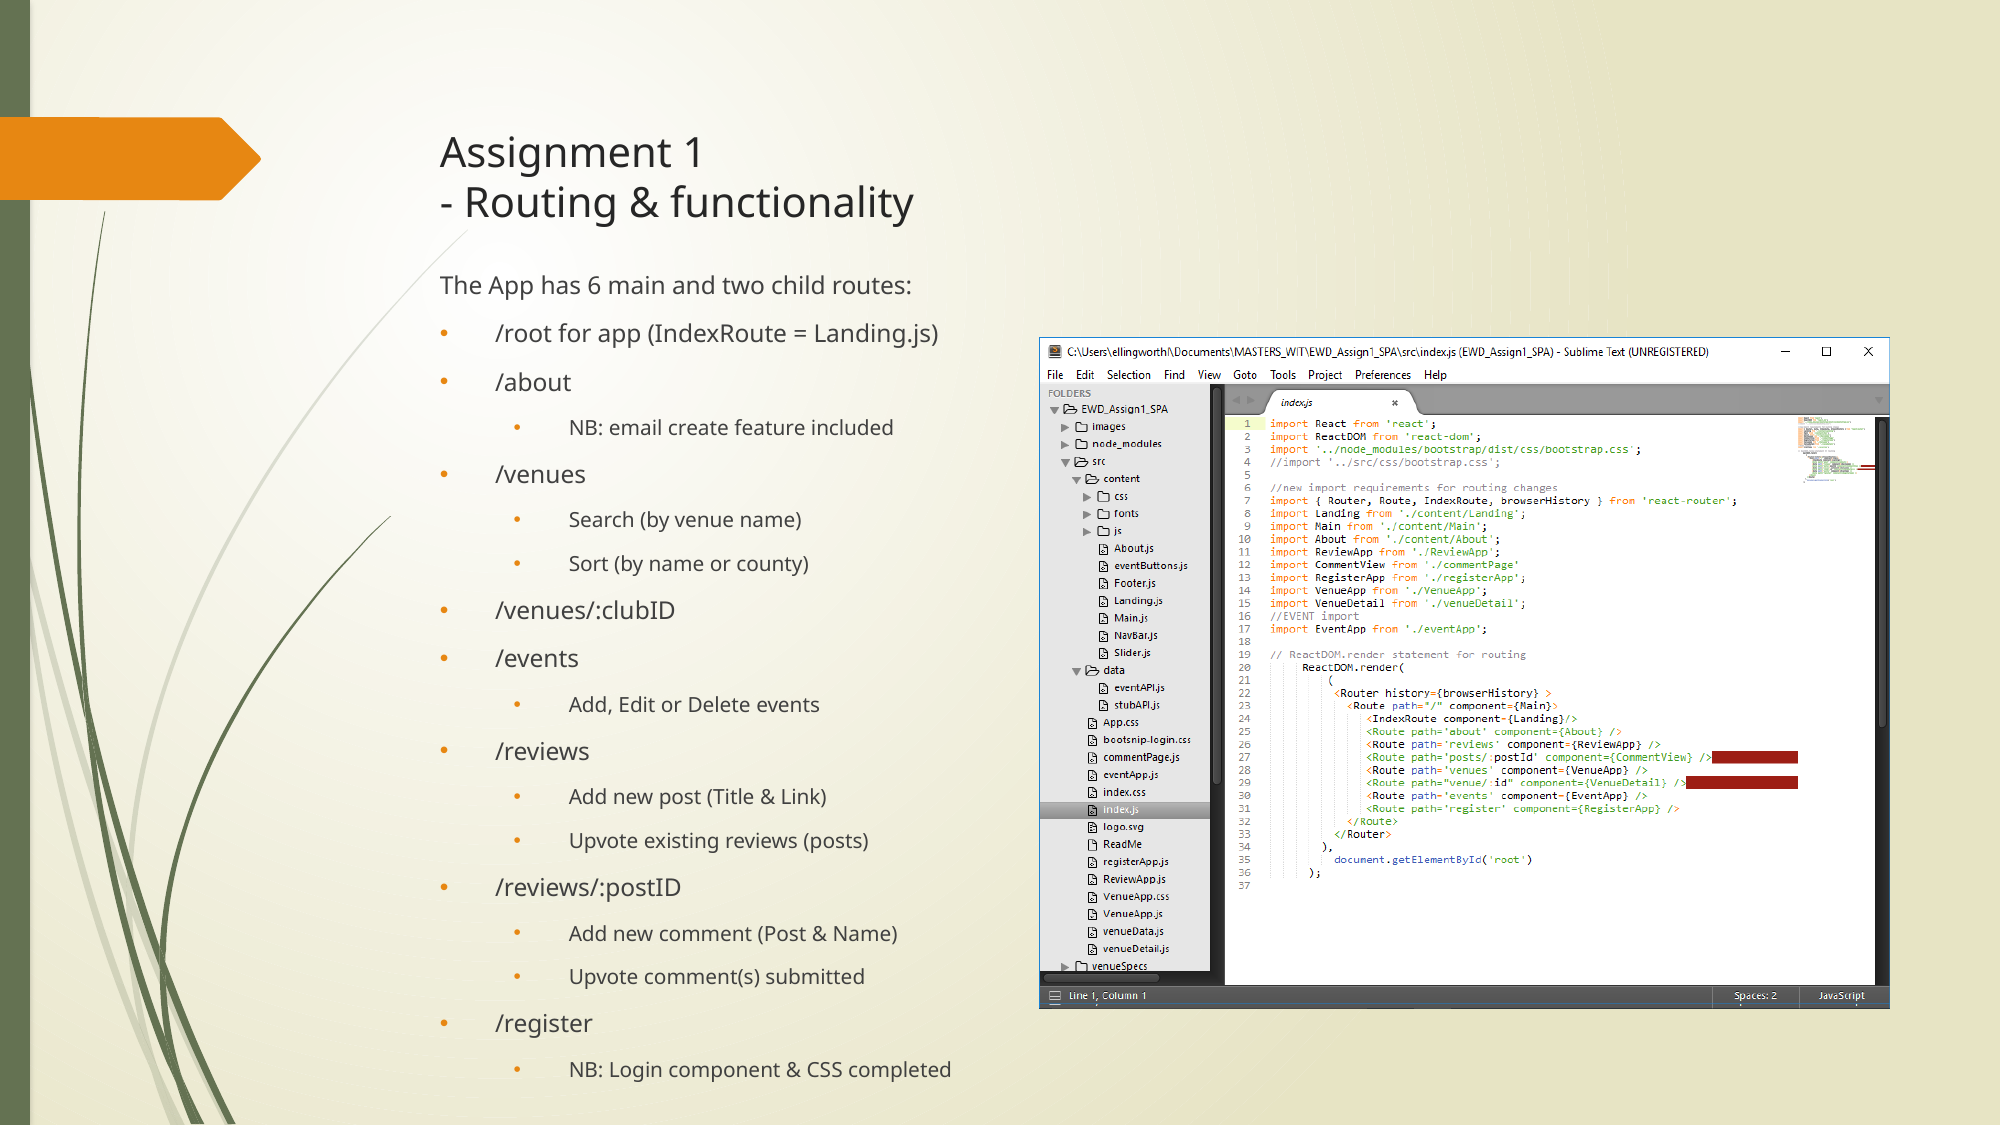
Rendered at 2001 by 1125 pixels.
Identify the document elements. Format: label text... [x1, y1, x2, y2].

picture [1039, 337, 1890, 1004]
list The App has 6 main and two child routes: /root for app (IndexRoute = Landing.js) /about NB: email create feature included /venues Search (by venue name) Sort (by name or county) /venues/:clubID /events Add, Edit or Delete events /reviews Add new post (Title & Link) Upvote existing reviews (posts) /reviews/:postID Add new comment (Post & Name) Upvote comment(s) submitted /register NB: Login component & CSS completed [424, 262, 1000, 1092]
title Assignment 1 - Routing & functionality [424, 73, 1000, 234]
